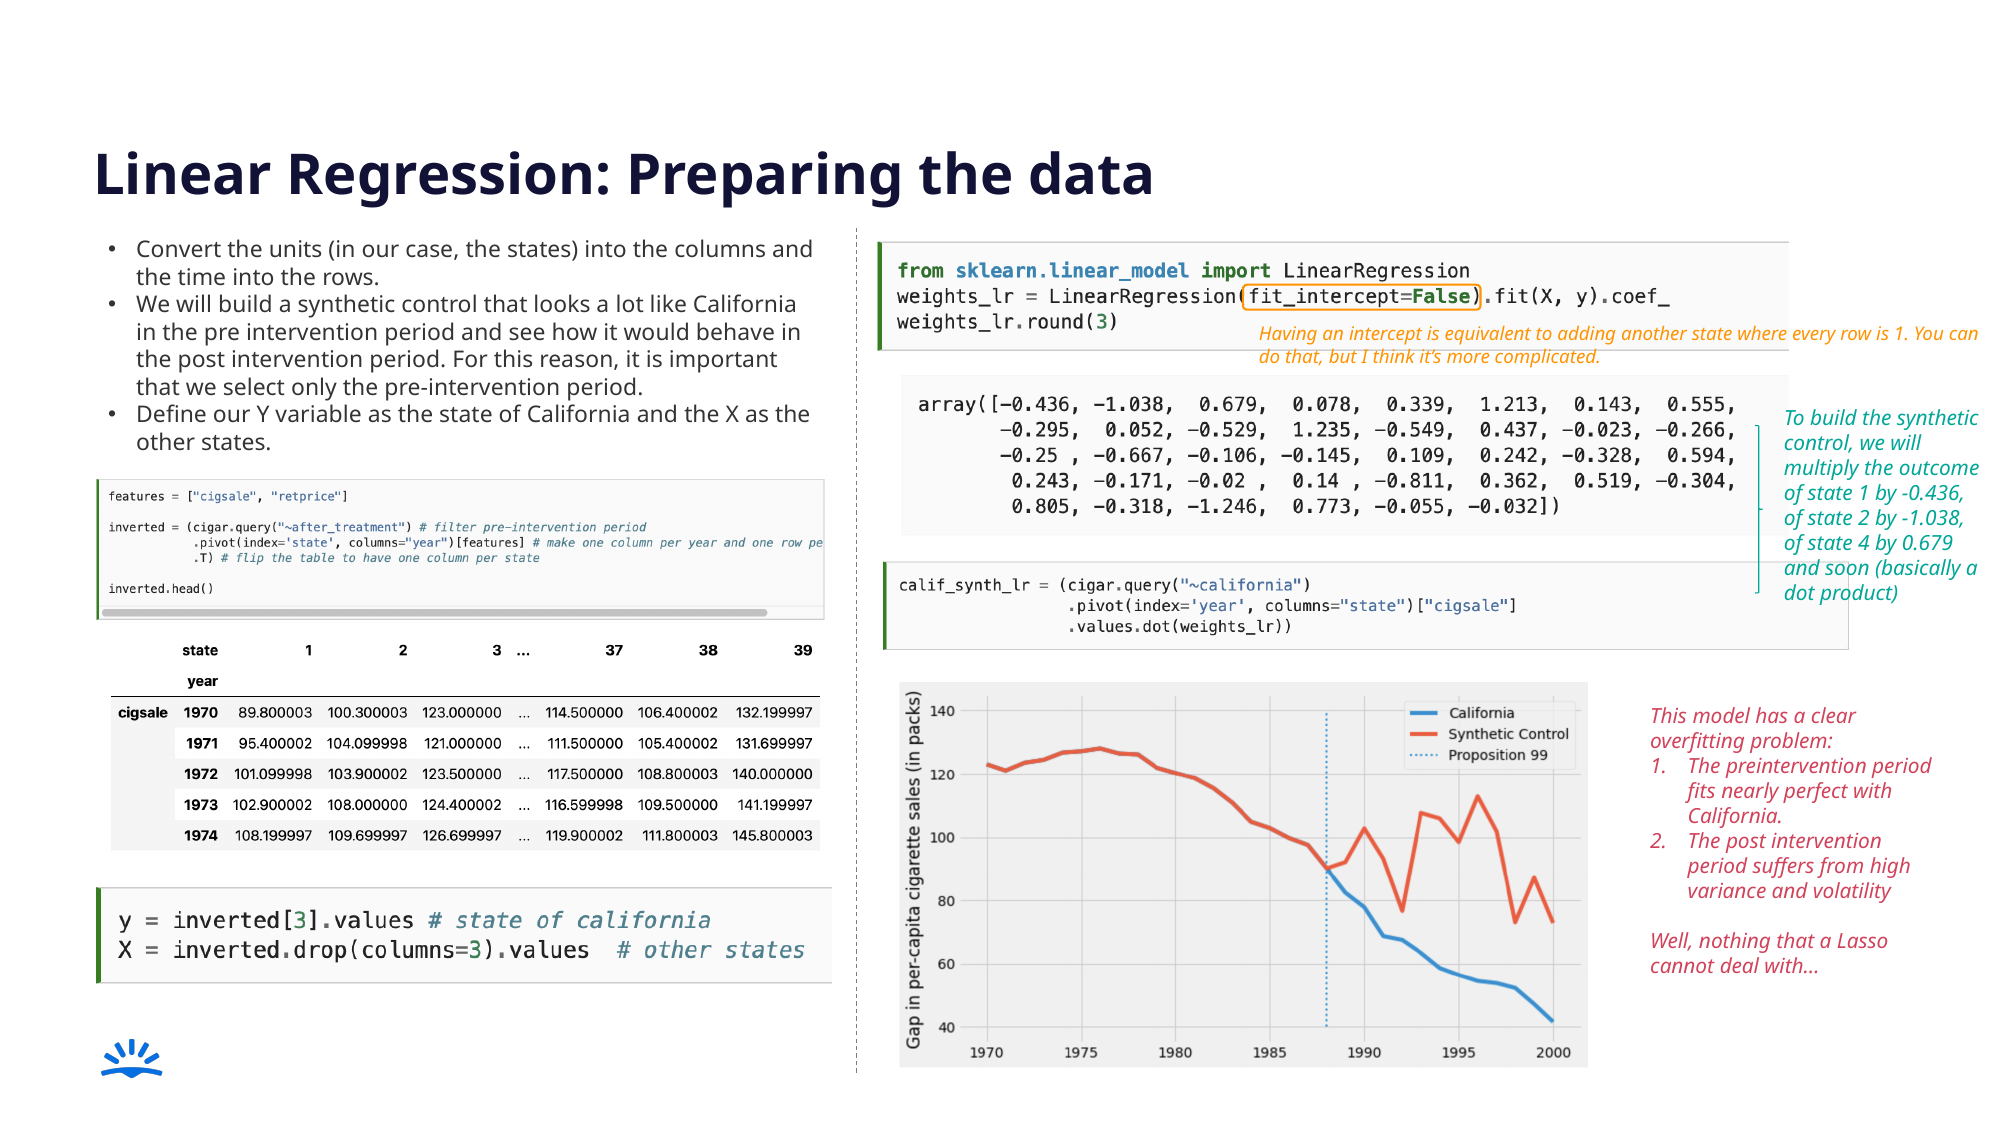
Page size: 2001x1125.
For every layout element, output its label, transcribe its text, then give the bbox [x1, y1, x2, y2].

picture [892, 675, 1594, 1076]
text_box This model has a clear overfitting problem: The preintervention period fits nearly perfect with California. The post intervention period suffers from high variance and volatility Well, nothing that a Lasso cannot deal with… [1616, 676, 1979, 1080]
text_box Convert the units (in our case, the states) into the columns and the time into the rows. We will build a synthetic control that looks a lot like California in the pre intervention period and see how it would behave in the post intervention period. For this reason, it is important that we select only the pre-intervention period. Define our Y variable as the state of California and the X as the other states. [93, 227, 832, 475]
picture [869, 546, 1865, 665]
picture [93, 475, 832, 854]
picture [93, 876, 832, 990]
list Linear Regression: Preparing the data [93, 132, 1186, 199]
picture [97, 1035, 166, 1082]
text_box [869, 227, 2000, 554]
